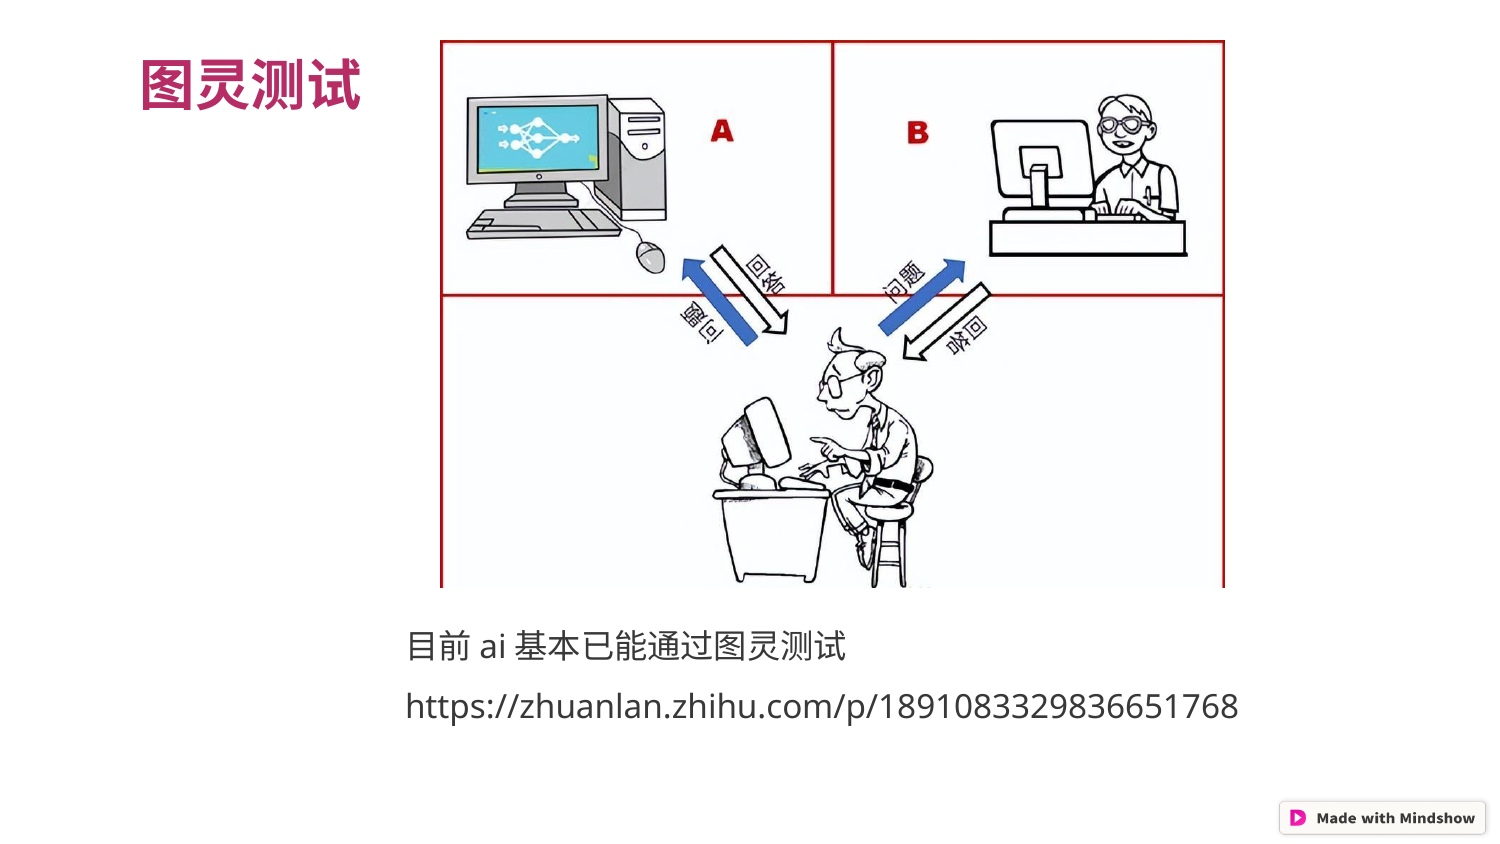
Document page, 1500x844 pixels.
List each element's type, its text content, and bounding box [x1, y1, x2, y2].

text_box 目前ai基本已能通过图灵测试 https://zhuanlan.zhihu.com/p/1891083329836651768 [390, 597, 1350, 840]
text_box 图灵测试 [125, 37, 1406, 129]
picture [214, 40, 1301, 719]
picture [1274, 795, 1493, 840]
